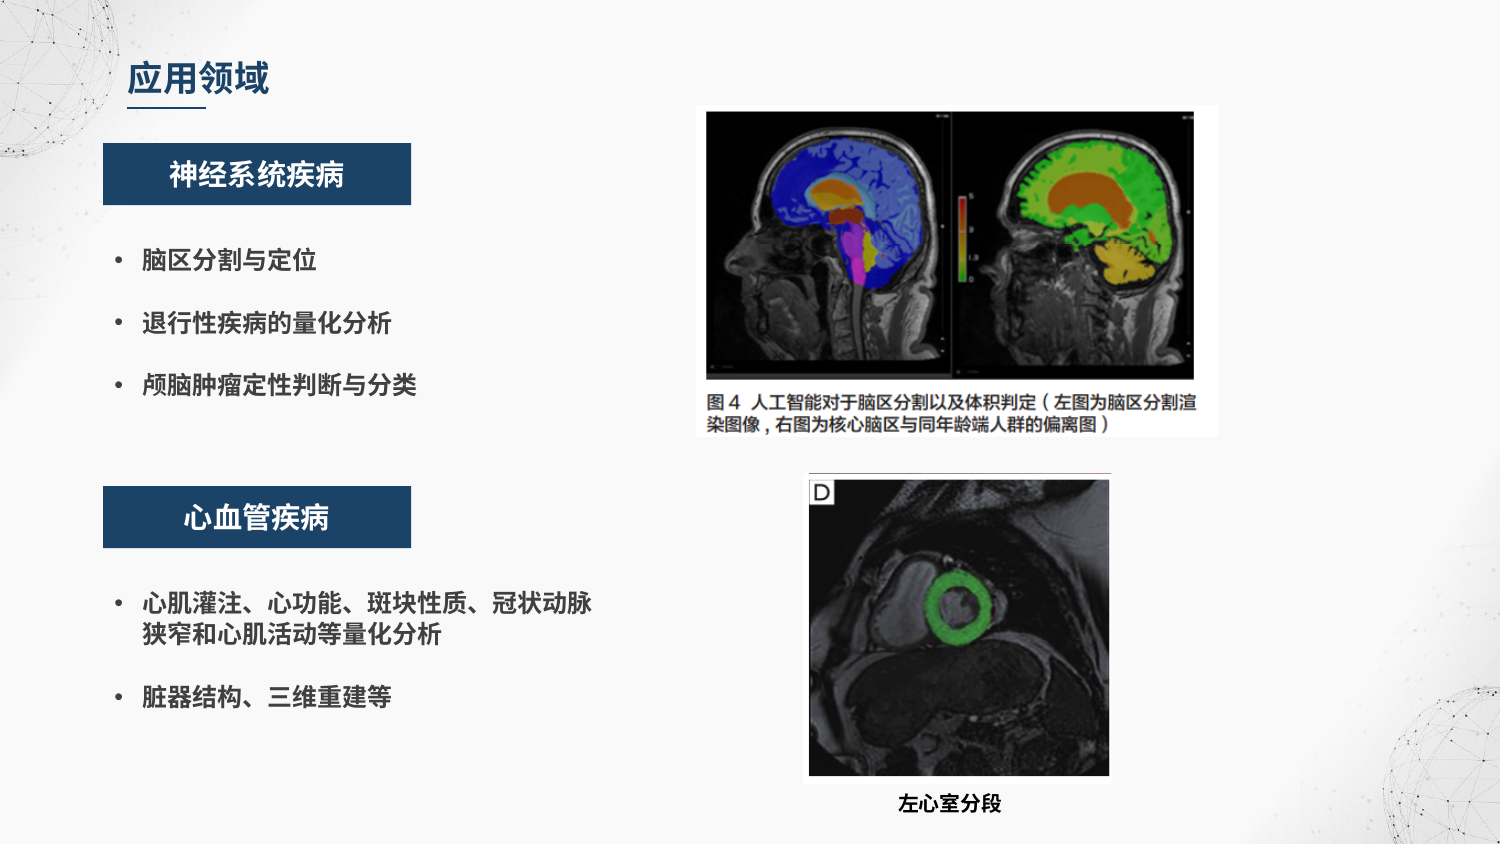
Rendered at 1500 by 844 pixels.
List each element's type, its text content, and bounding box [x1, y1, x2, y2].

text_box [103, 486, 613, 717]
picture [0, 0, 1500, 844]
text_box 应用领域 [116, 50, 488, 105]
text_box 左心室分段 [883, 784, 1032, 824]
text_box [103, 143, 431, 405]
